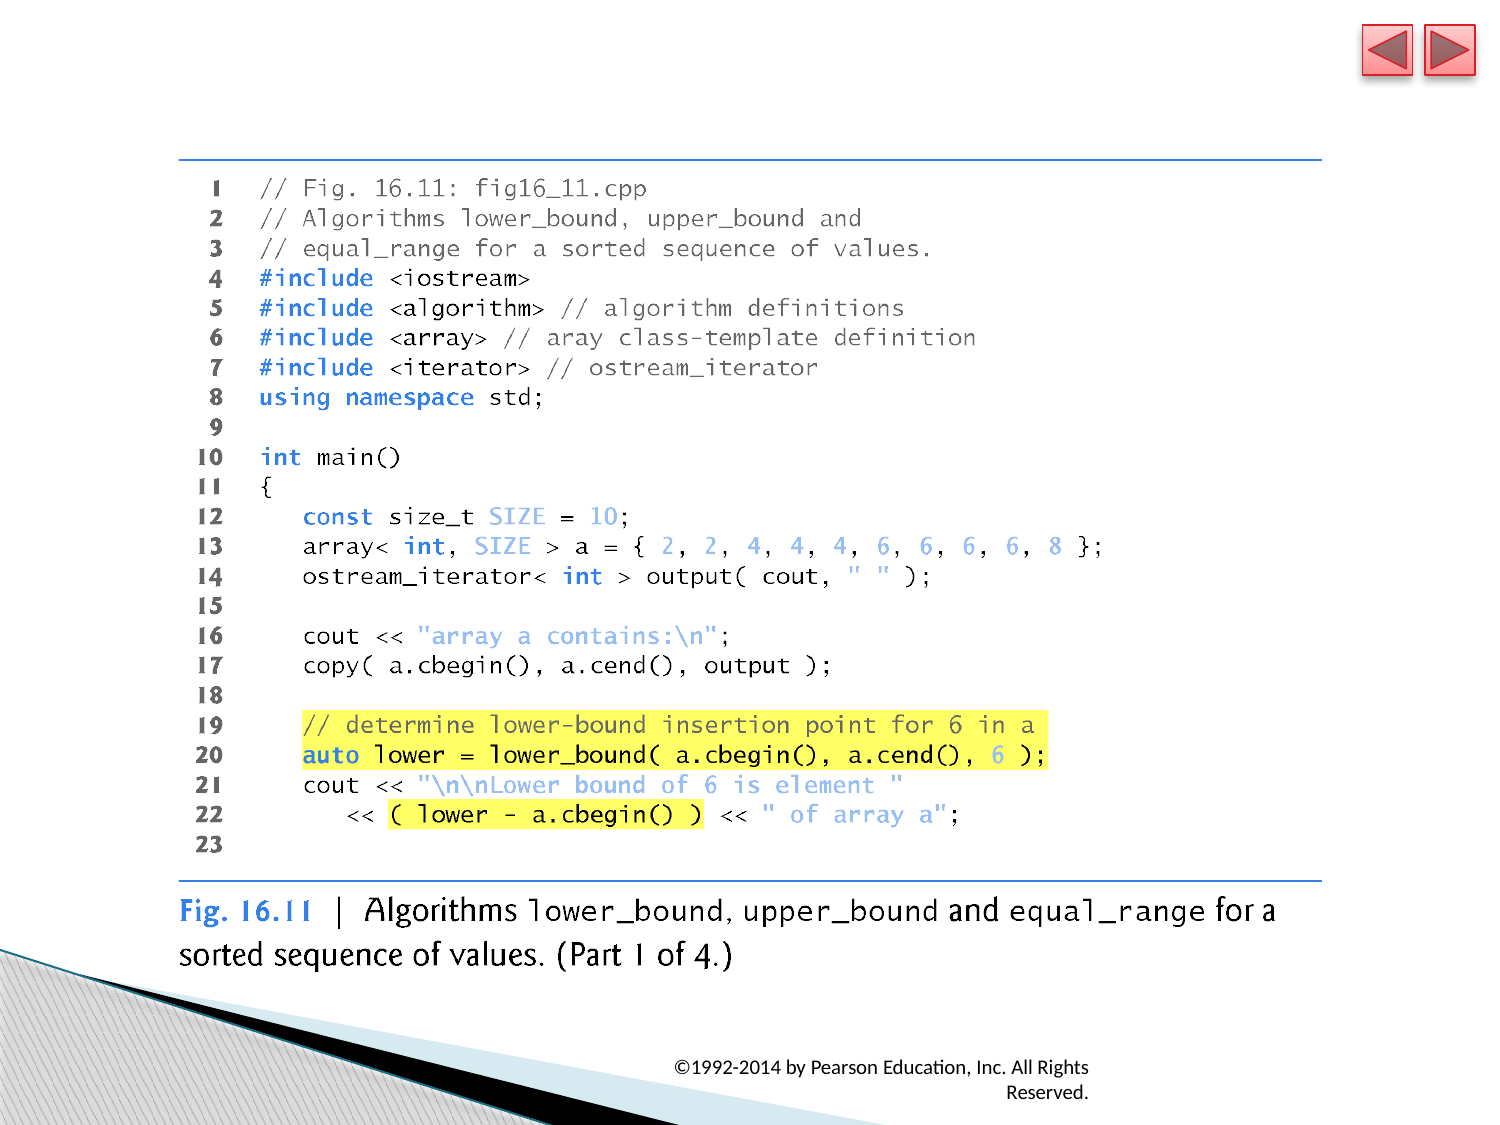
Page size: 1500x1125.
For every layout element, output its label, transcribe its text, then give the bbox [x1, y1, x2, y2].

footer ©1992-2014 by Pearson Education, Inc. All Rights Reserved. [650, 1051, 1105, 1112]
picture [0, 106, 1500, 1018]
